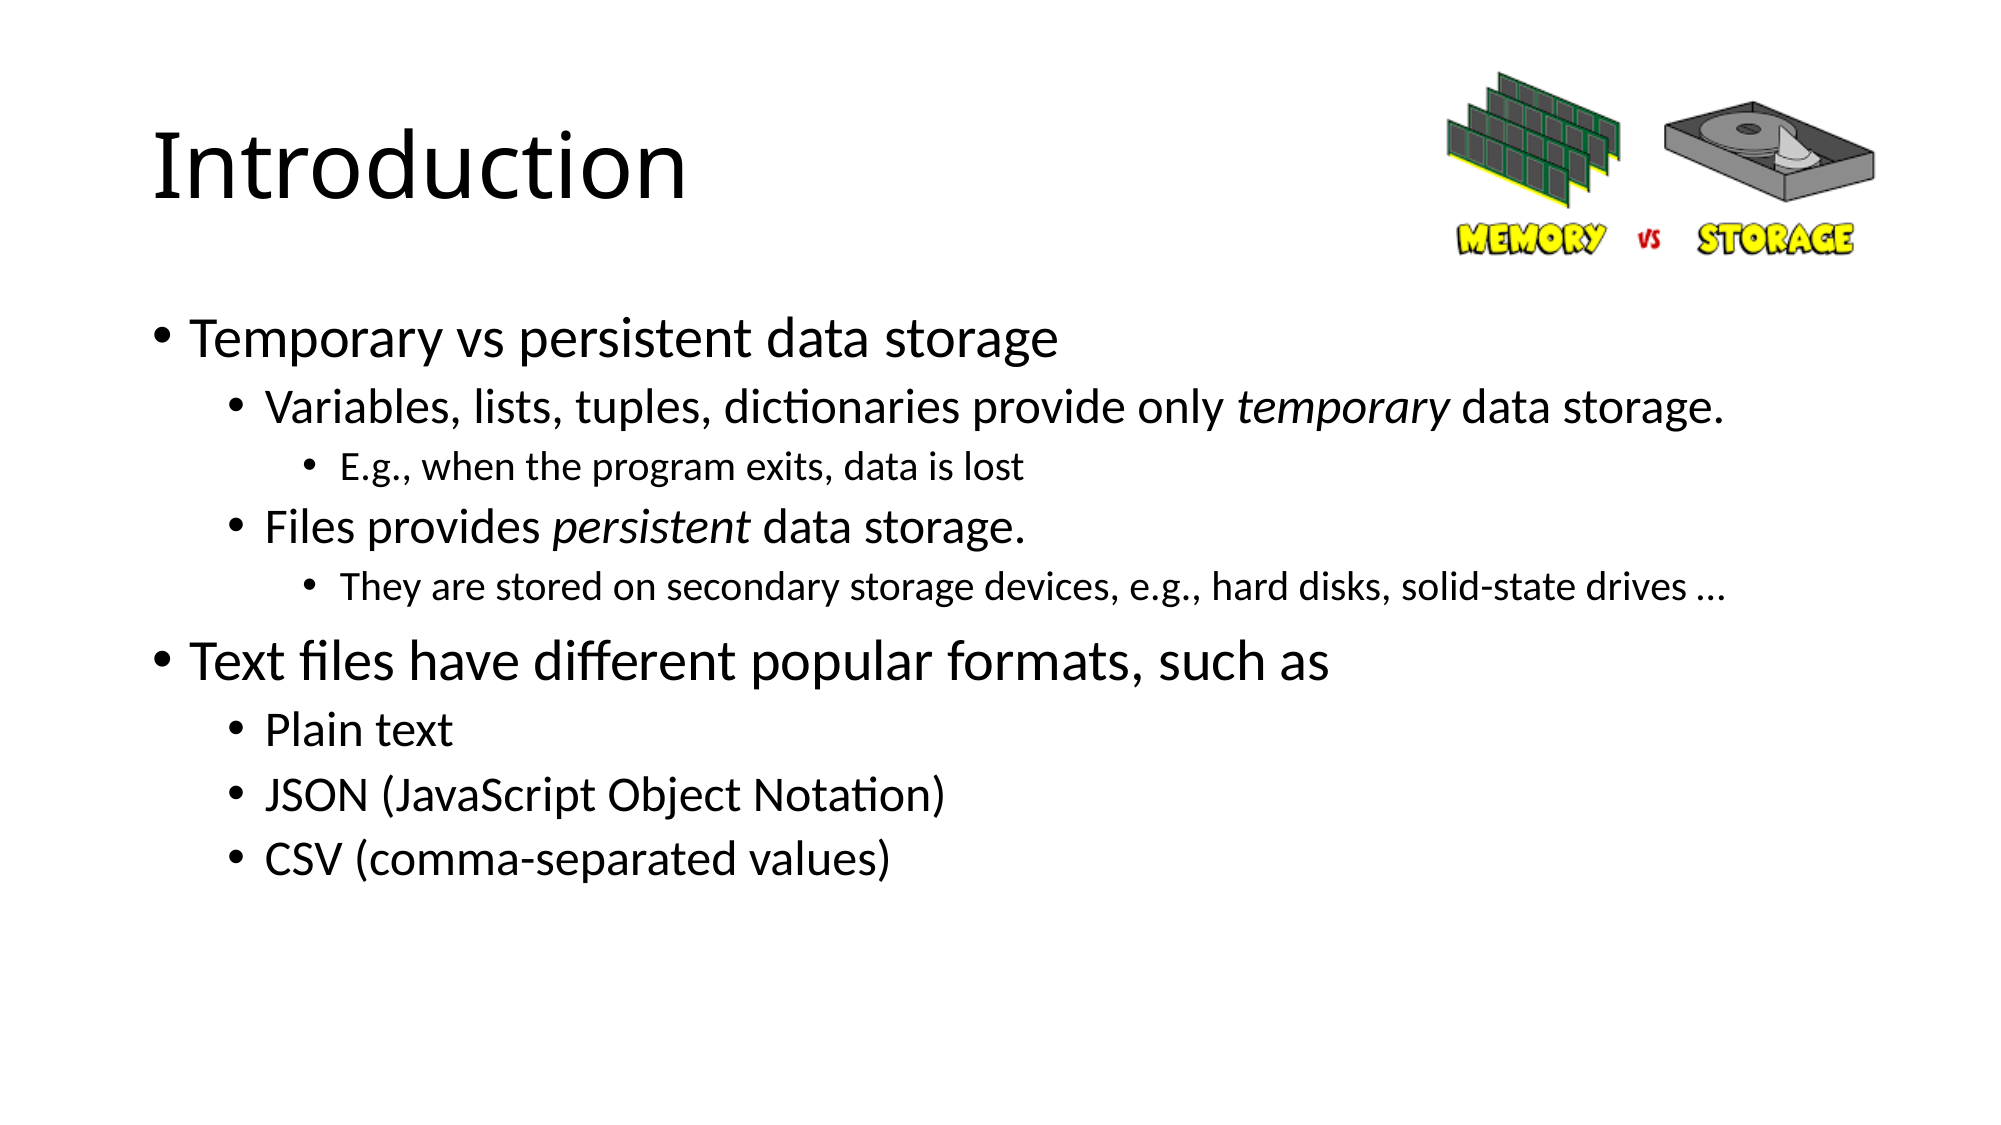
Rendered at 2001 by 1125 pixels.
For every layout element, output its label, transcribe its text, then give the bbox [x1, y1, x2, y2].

picture [1408, 39, 1904, 289]
list Temporary vs persistent data storage Variables, lists, tuples, dictionaries provide only temporary data storage. E.g., when the program exits, data is lost Files provides persistent data storage. They are stored on secondary storage devices, e.g., hard disks, solid-state drives … Text files have different popular formats, such as Plain text JSON (JavaScript Object Notation) CSV (comma-separated values) [137, 299, 1863, 1014]
title Introduction [137, 59, 1408, 278]
